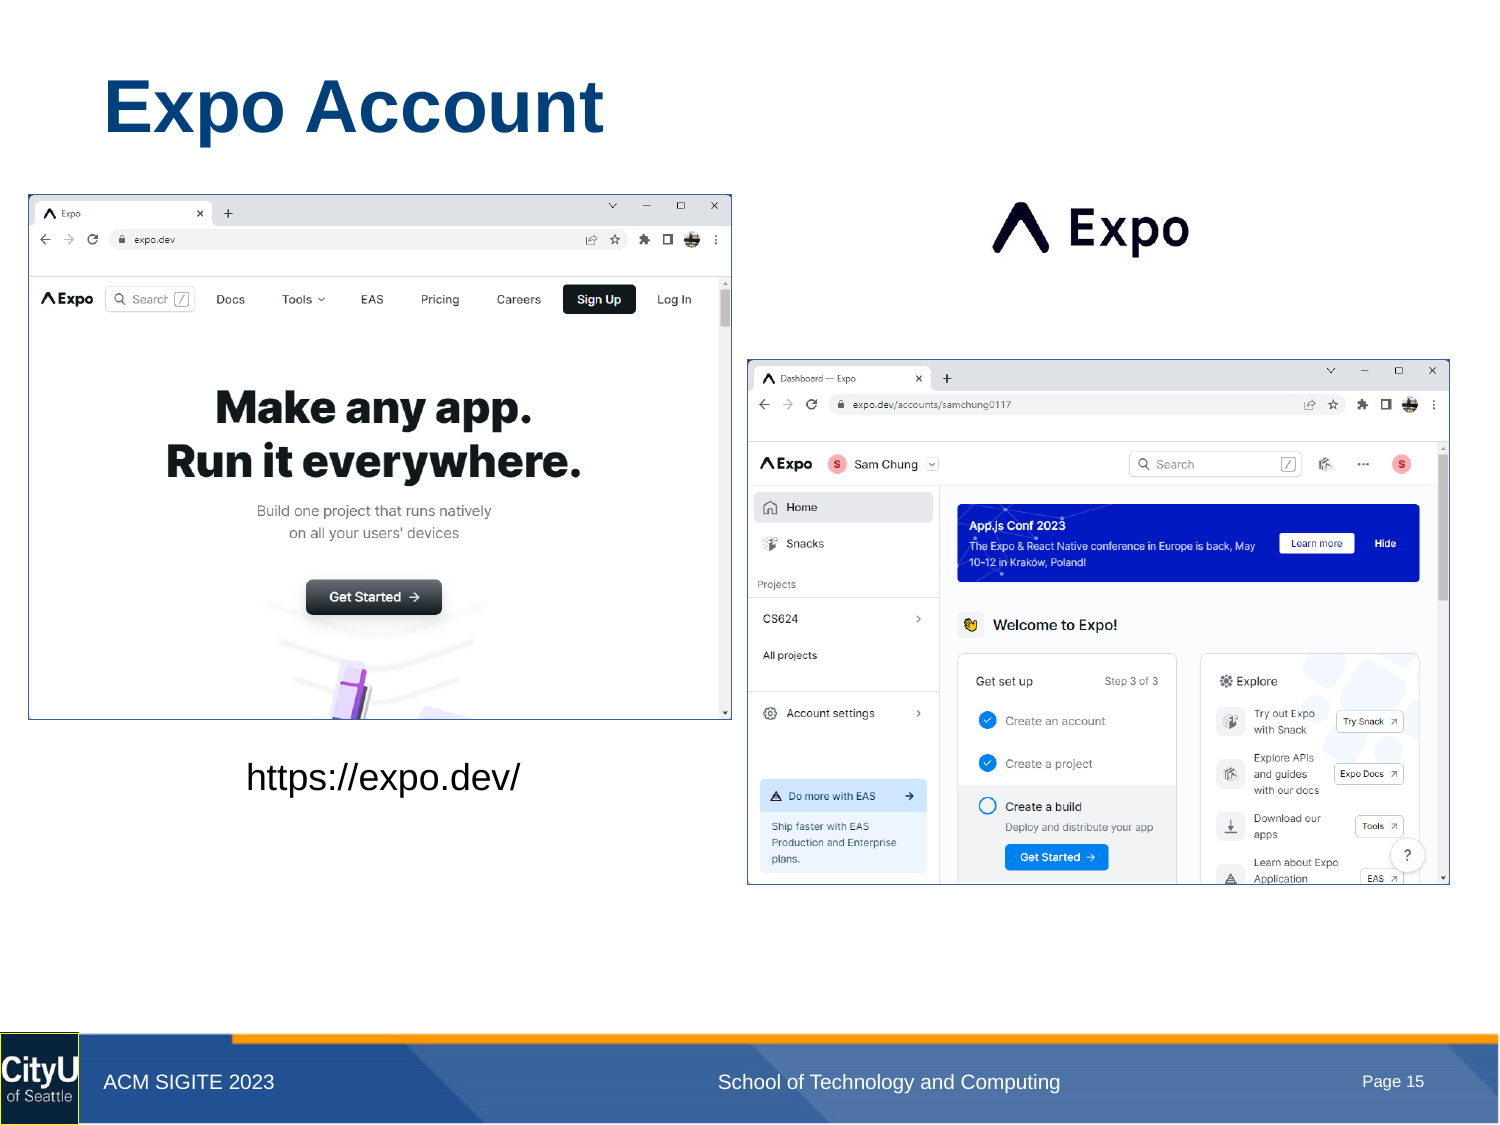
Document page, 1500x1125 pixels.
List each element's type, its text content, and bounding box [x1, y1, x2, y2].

picture [0, 1032, 1500, 1125]
picture [1, 1034, 78, 1124]
picture [972, 170, 1209, 287]
picture [747, 359, 1451, 885]
title Expo Account [88, 49, 1451, 213]
text_box https://expo.dev/ [231, 745, 536, 805]
picture [28, 194, 732, 721]
